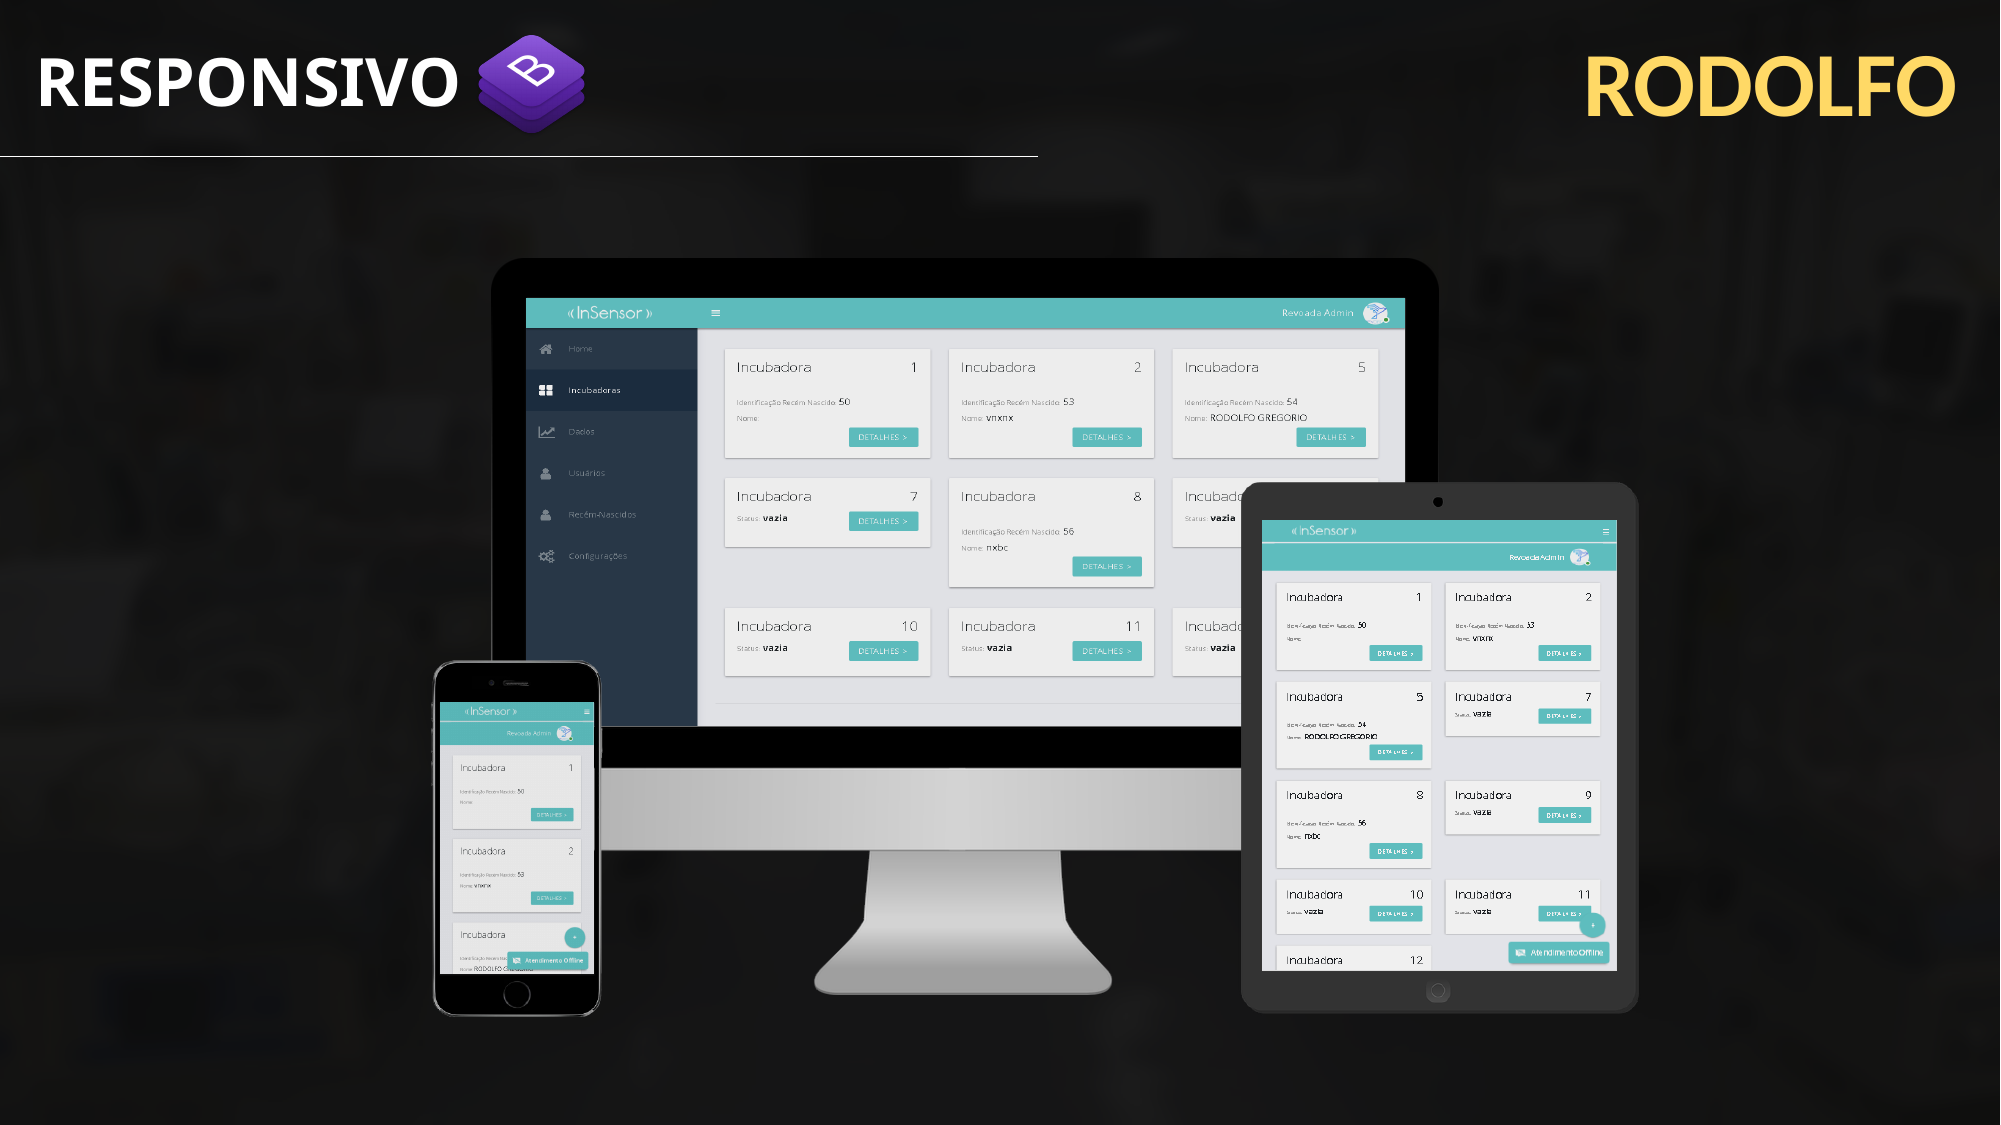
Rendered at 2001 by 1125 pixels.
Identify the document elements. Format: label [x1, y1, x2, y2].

text_box [1235, 477, 1641, 1016]
picture [469, 32, 594, 137]
text_box [0, 0, 2000, 1125]
text_box [491, 258, 1439, 995]
text_box [431, 660, 603, 1017]
